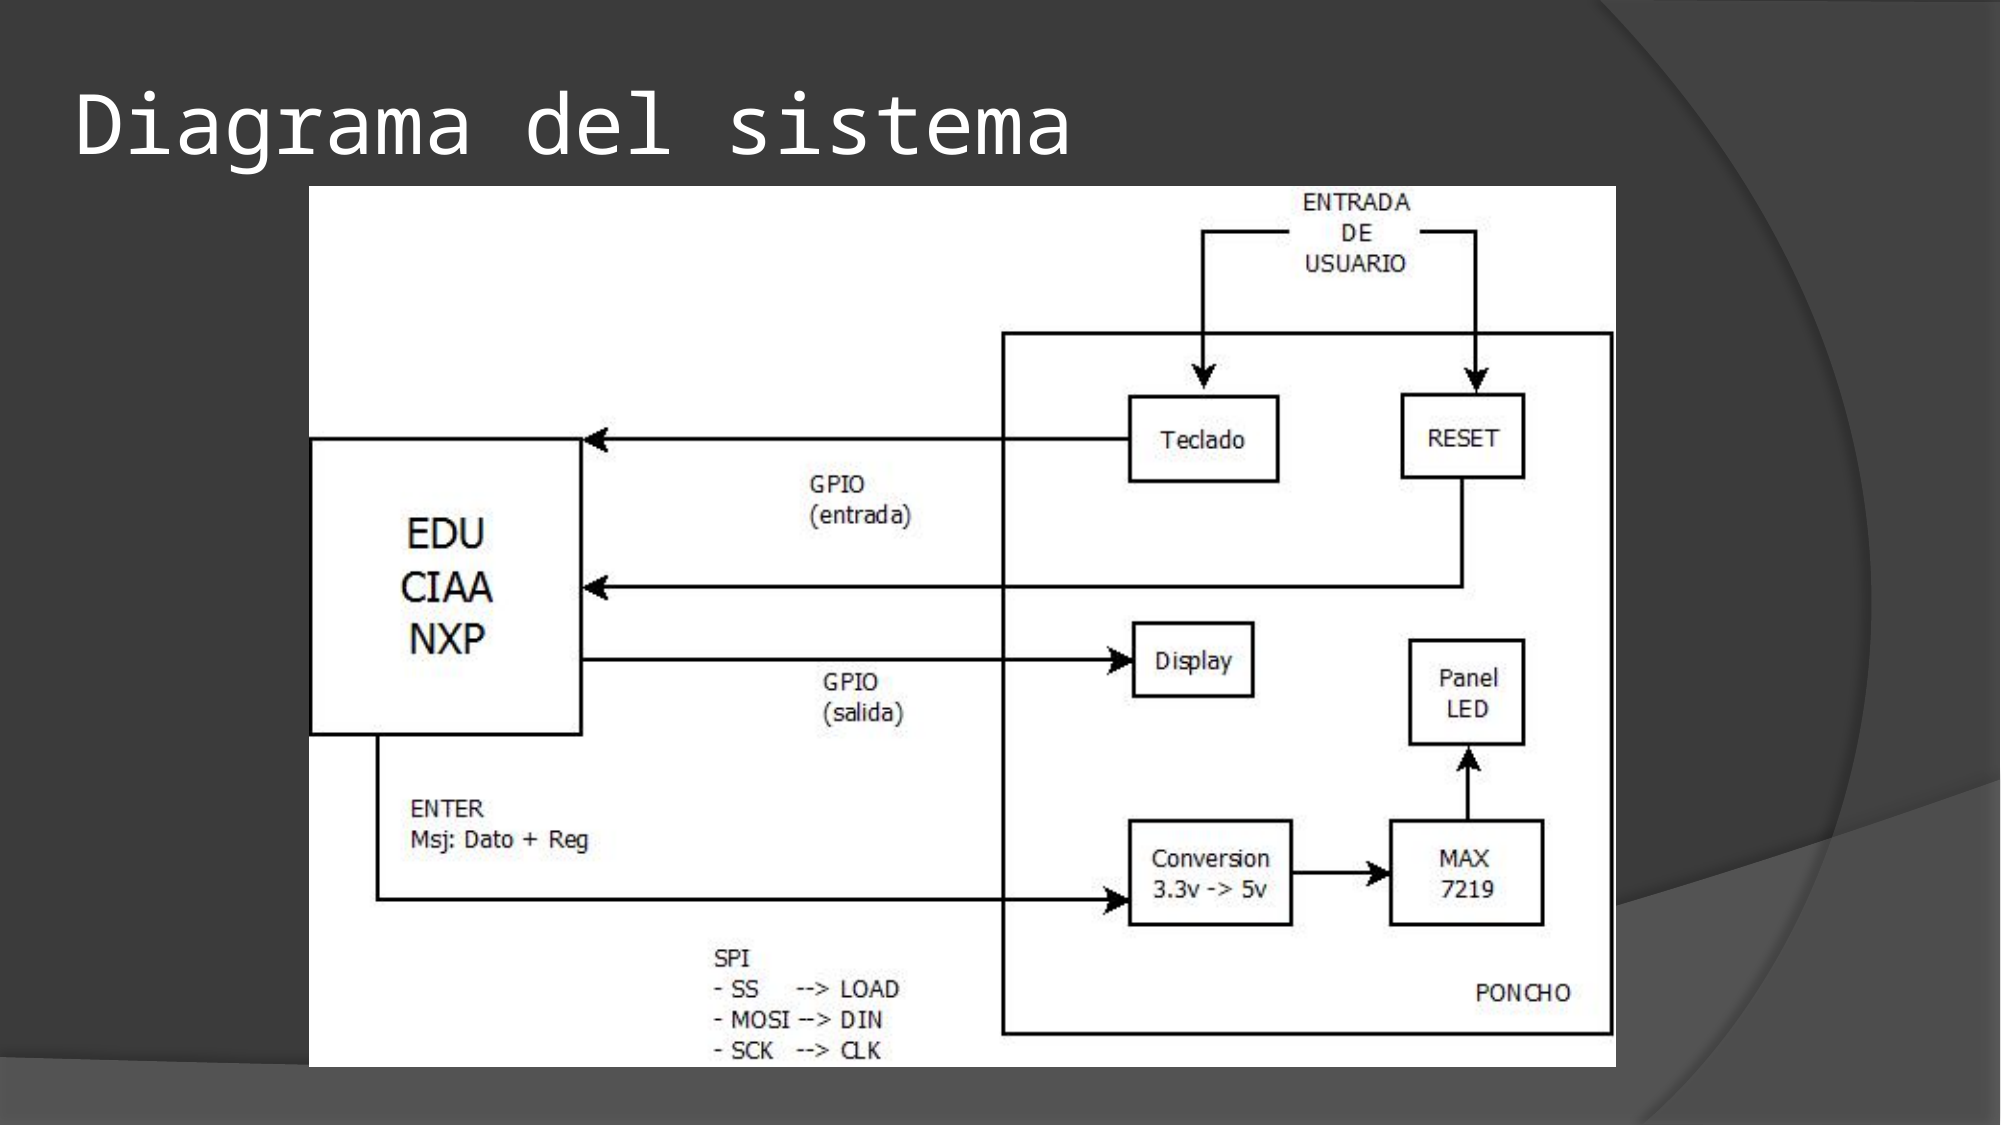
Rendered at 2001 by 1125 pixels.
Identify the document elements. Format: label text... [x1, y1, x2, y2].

title Diagrama del sistema [66, 0, 1692, 243]
picture [309, 186, 1616, 1068]
